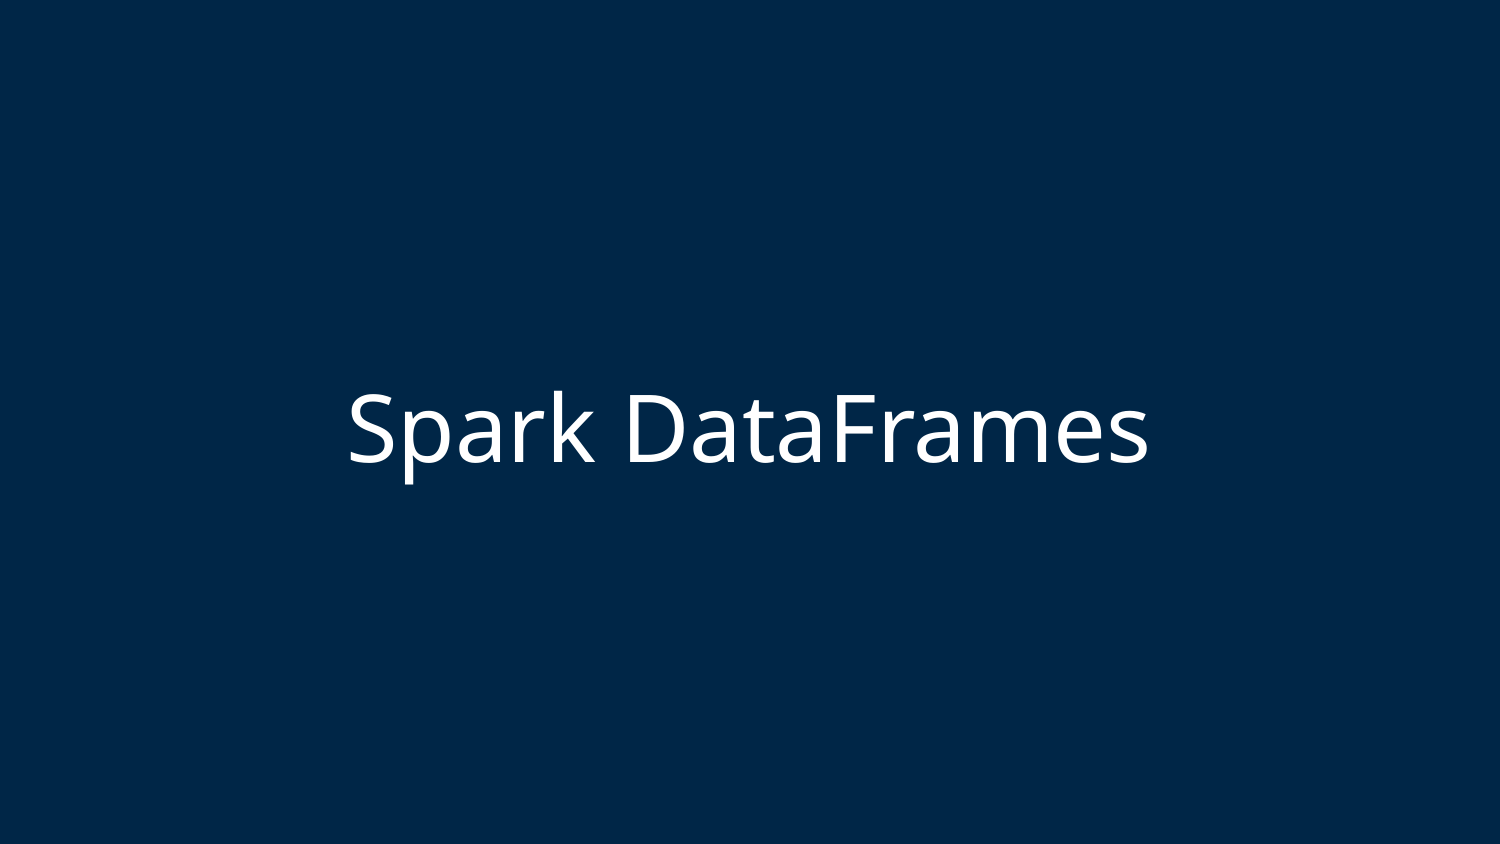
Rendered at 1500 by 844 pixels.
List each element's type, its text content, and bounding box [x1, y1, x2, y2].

title Spark DataFrames [102, 178, 1397, 686]
